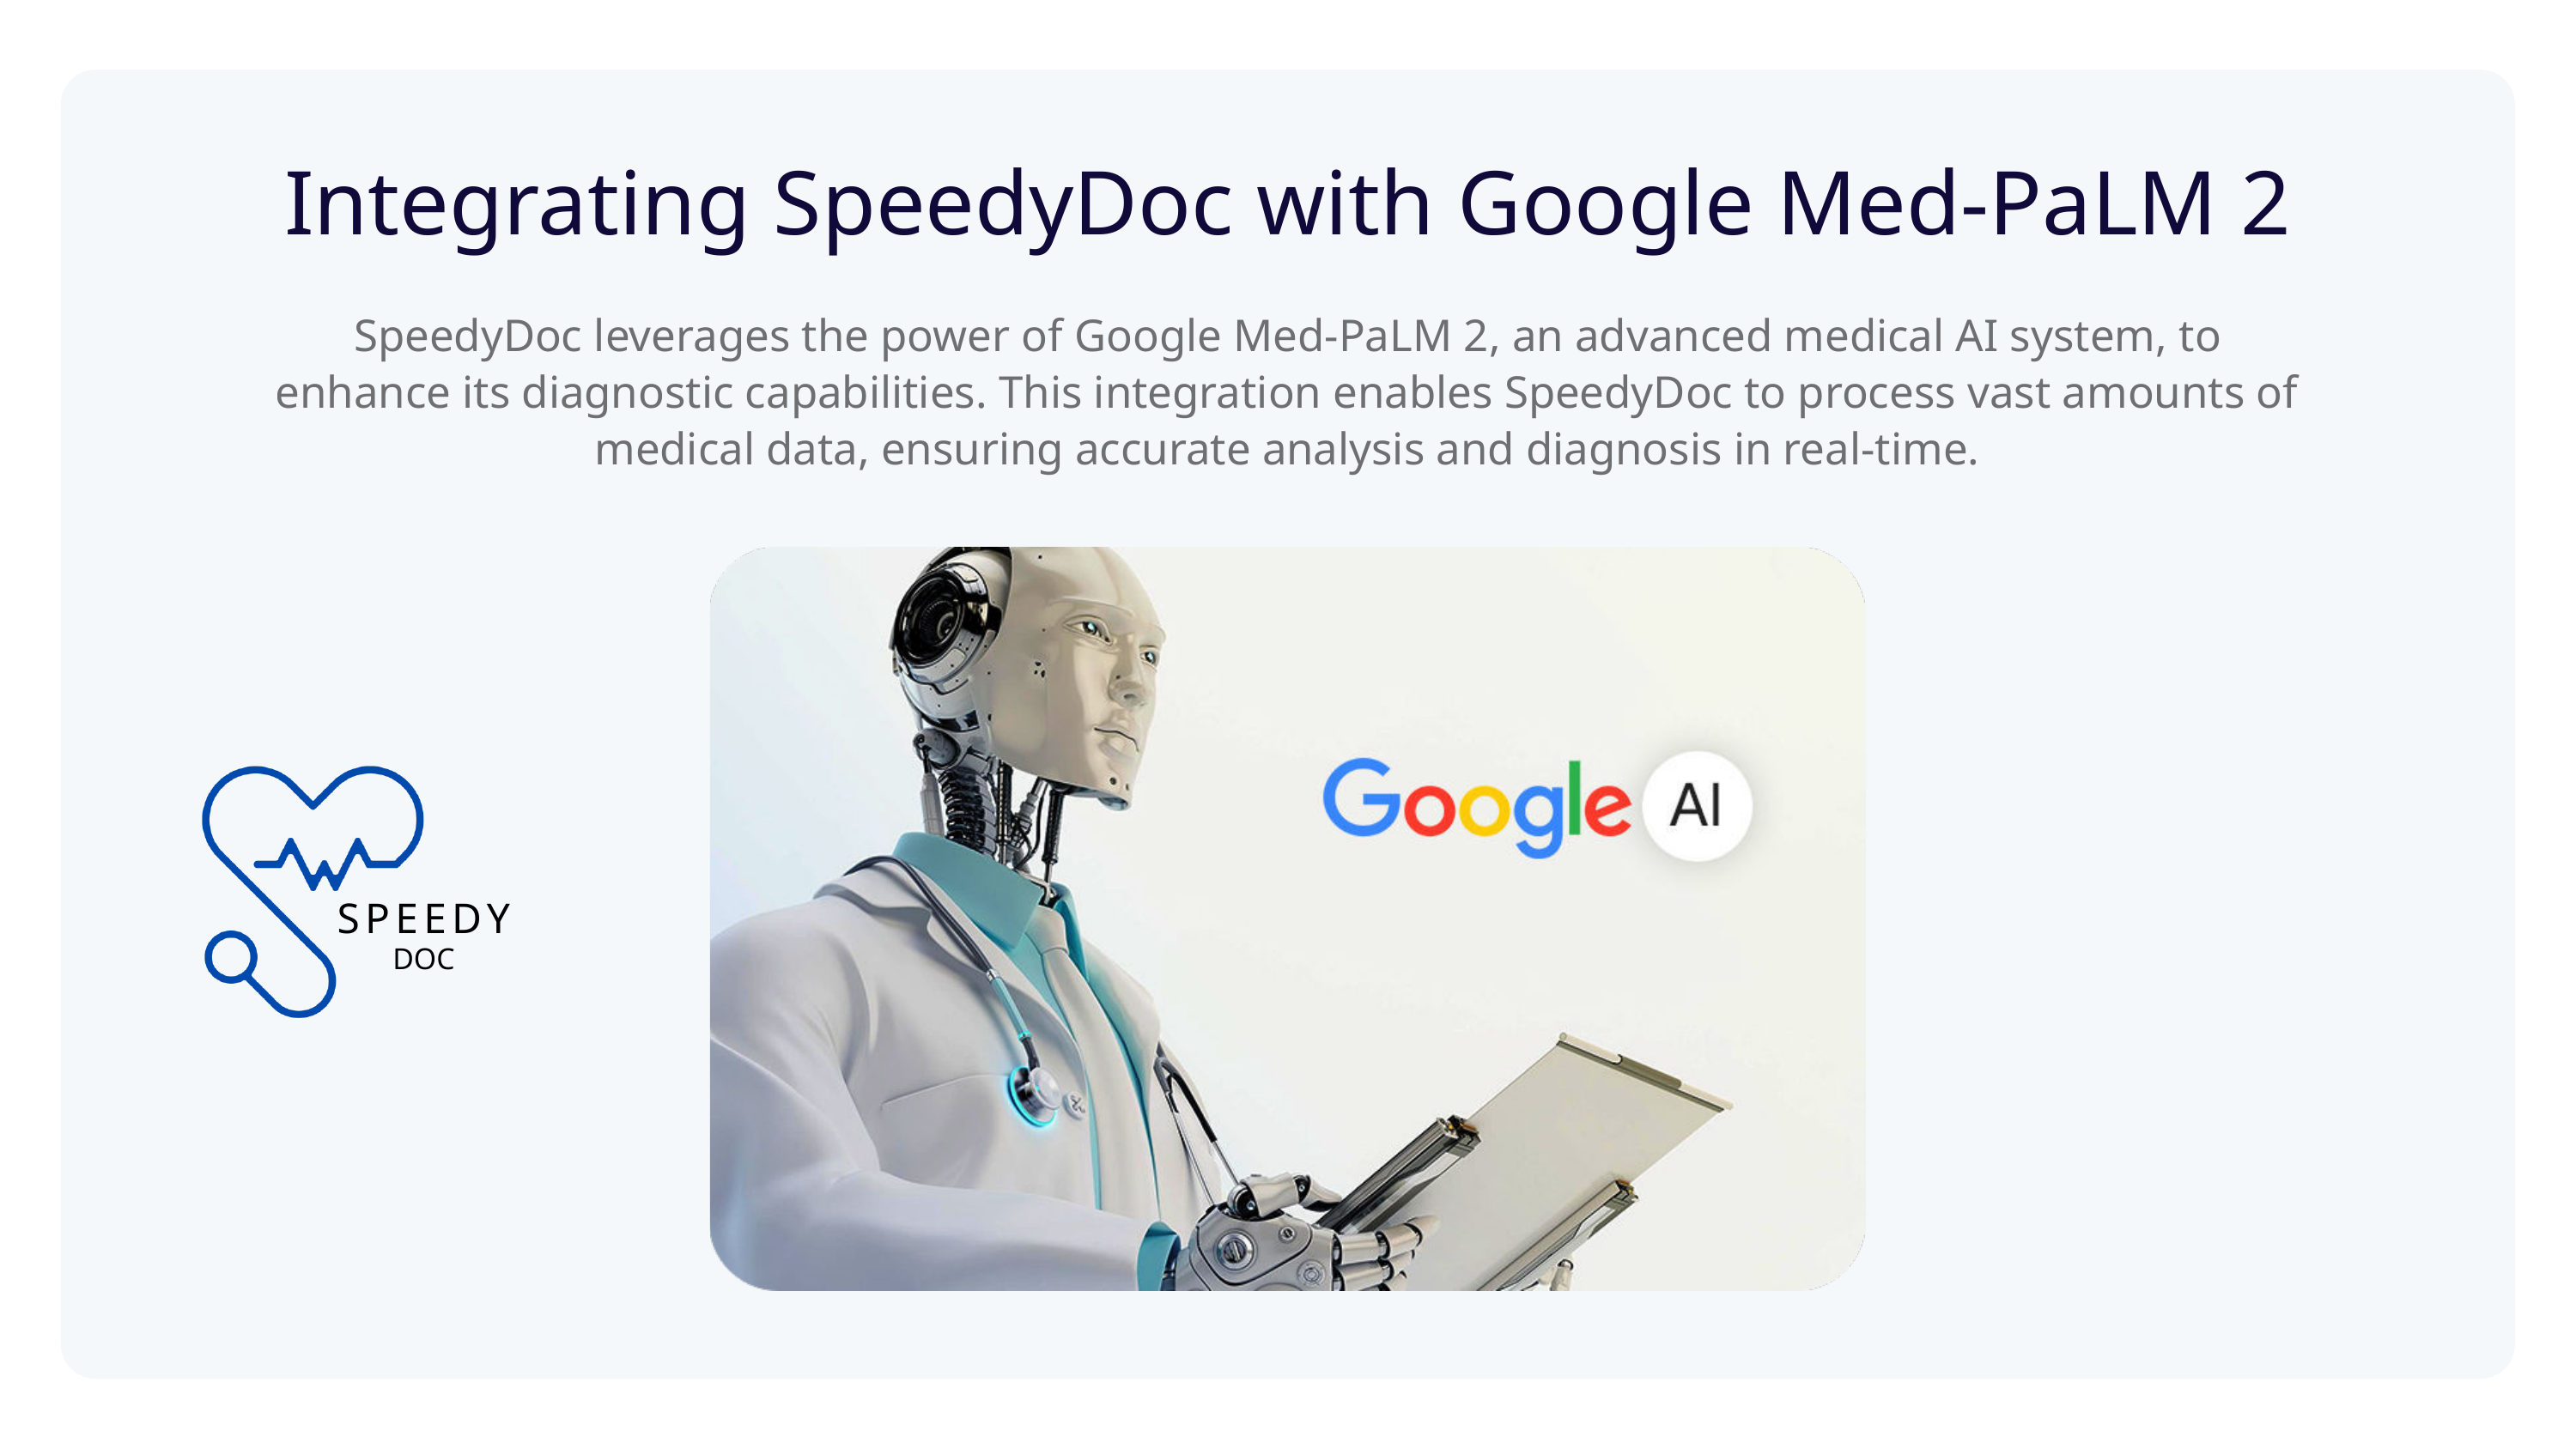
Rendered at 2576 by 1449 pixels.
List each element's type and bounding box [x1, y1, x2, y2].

text_box [60, 69, 2516, 1379]
text_box [197, 761, 598, 1018]
